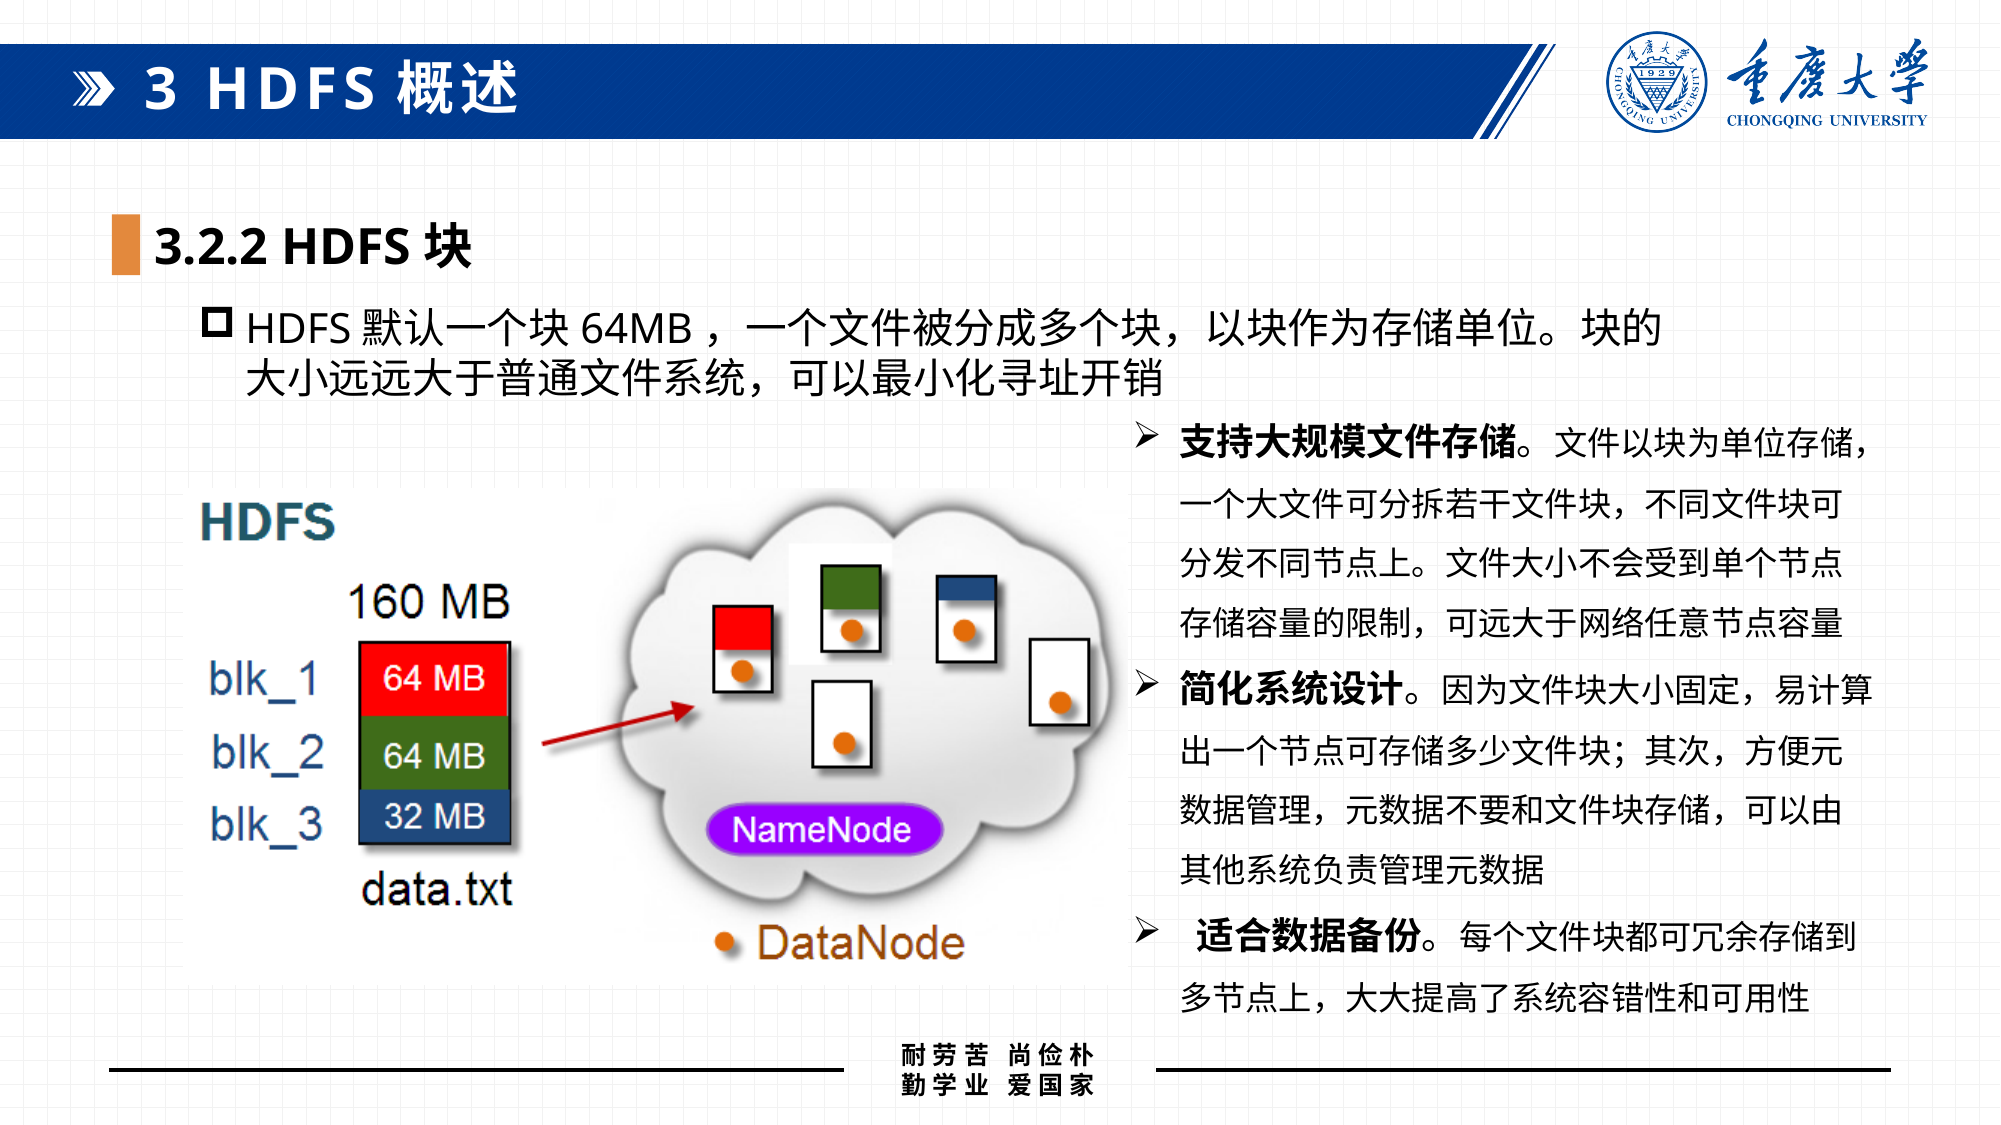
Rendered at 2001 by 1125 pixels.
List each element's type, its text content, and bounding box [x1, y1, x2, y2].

list 3 HDFS概述 [108, 51, 1356, 136]
list 3.2.2 HDFS块 [139, 213, 1891, 275]
picture [1606, 31, 1928, 133]
text_box HDFS默认一个块64MB，一个文件被分成多个块，以块作为存储单位。块的大小远远大于普通文件系统，可以最小化寻址开销 [183, 294, 1702, 410]
text_box 支持大规模文件存储。文件以块为单位存储，一个大文件可分拆若干文件块，不同文件块可分发不同节点上。文件大小不会受到单个节点存储容量的限制，可远大于网络任意节点容量 简化系统设计。因为文件块大小固定，易计算出一个节点可存储多少文件块；其次，方便元数据管理，元数据不要和文件块存储，可以由其他系统负责管理元数据 适合数据备份。每个文件块都可冗余存储到多节点上，大大提高了系统容错性和可用性 [1042, 352, 1891, 1025]
picture [183, 488, 1128, 986]
